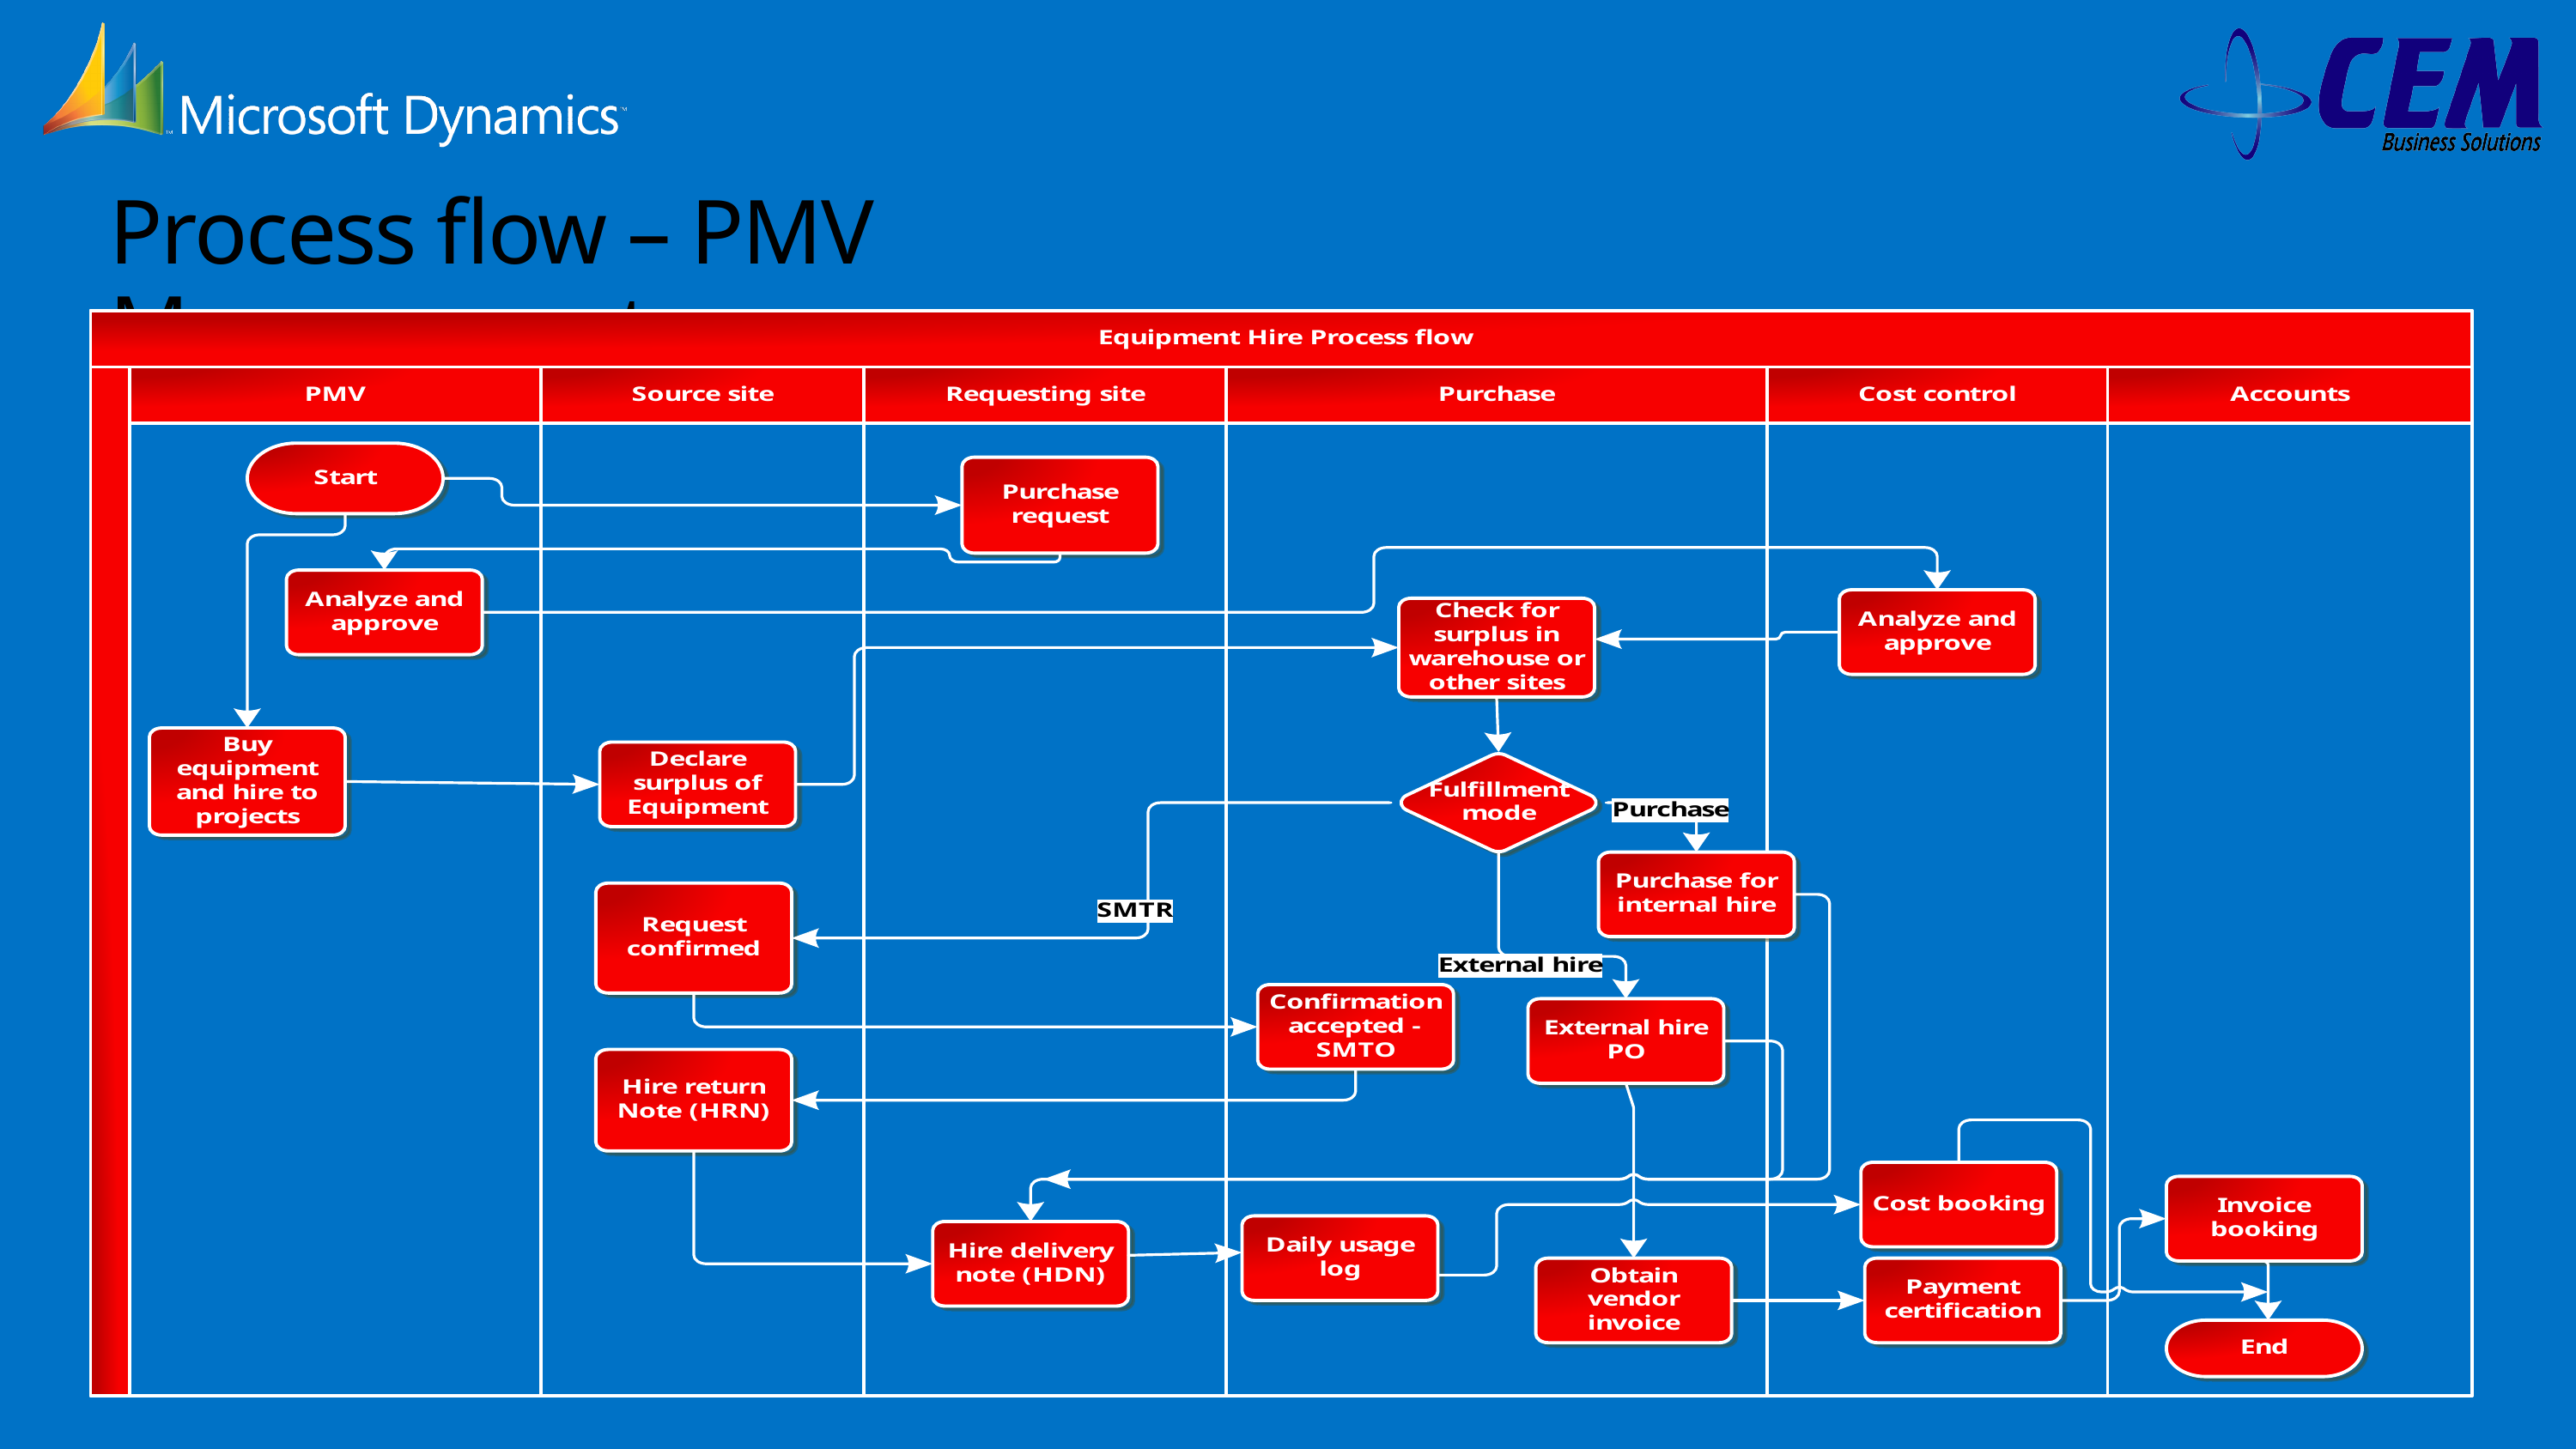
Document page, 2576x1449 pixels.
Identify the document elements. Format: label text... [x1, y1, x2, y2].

title Process flow – PMV Management [109, 187, 1337, 285]
picture [85, 306, 2477, 1399]
picture [41, 21, 629, 149]
picture [2166, 0, 2565, 188]
